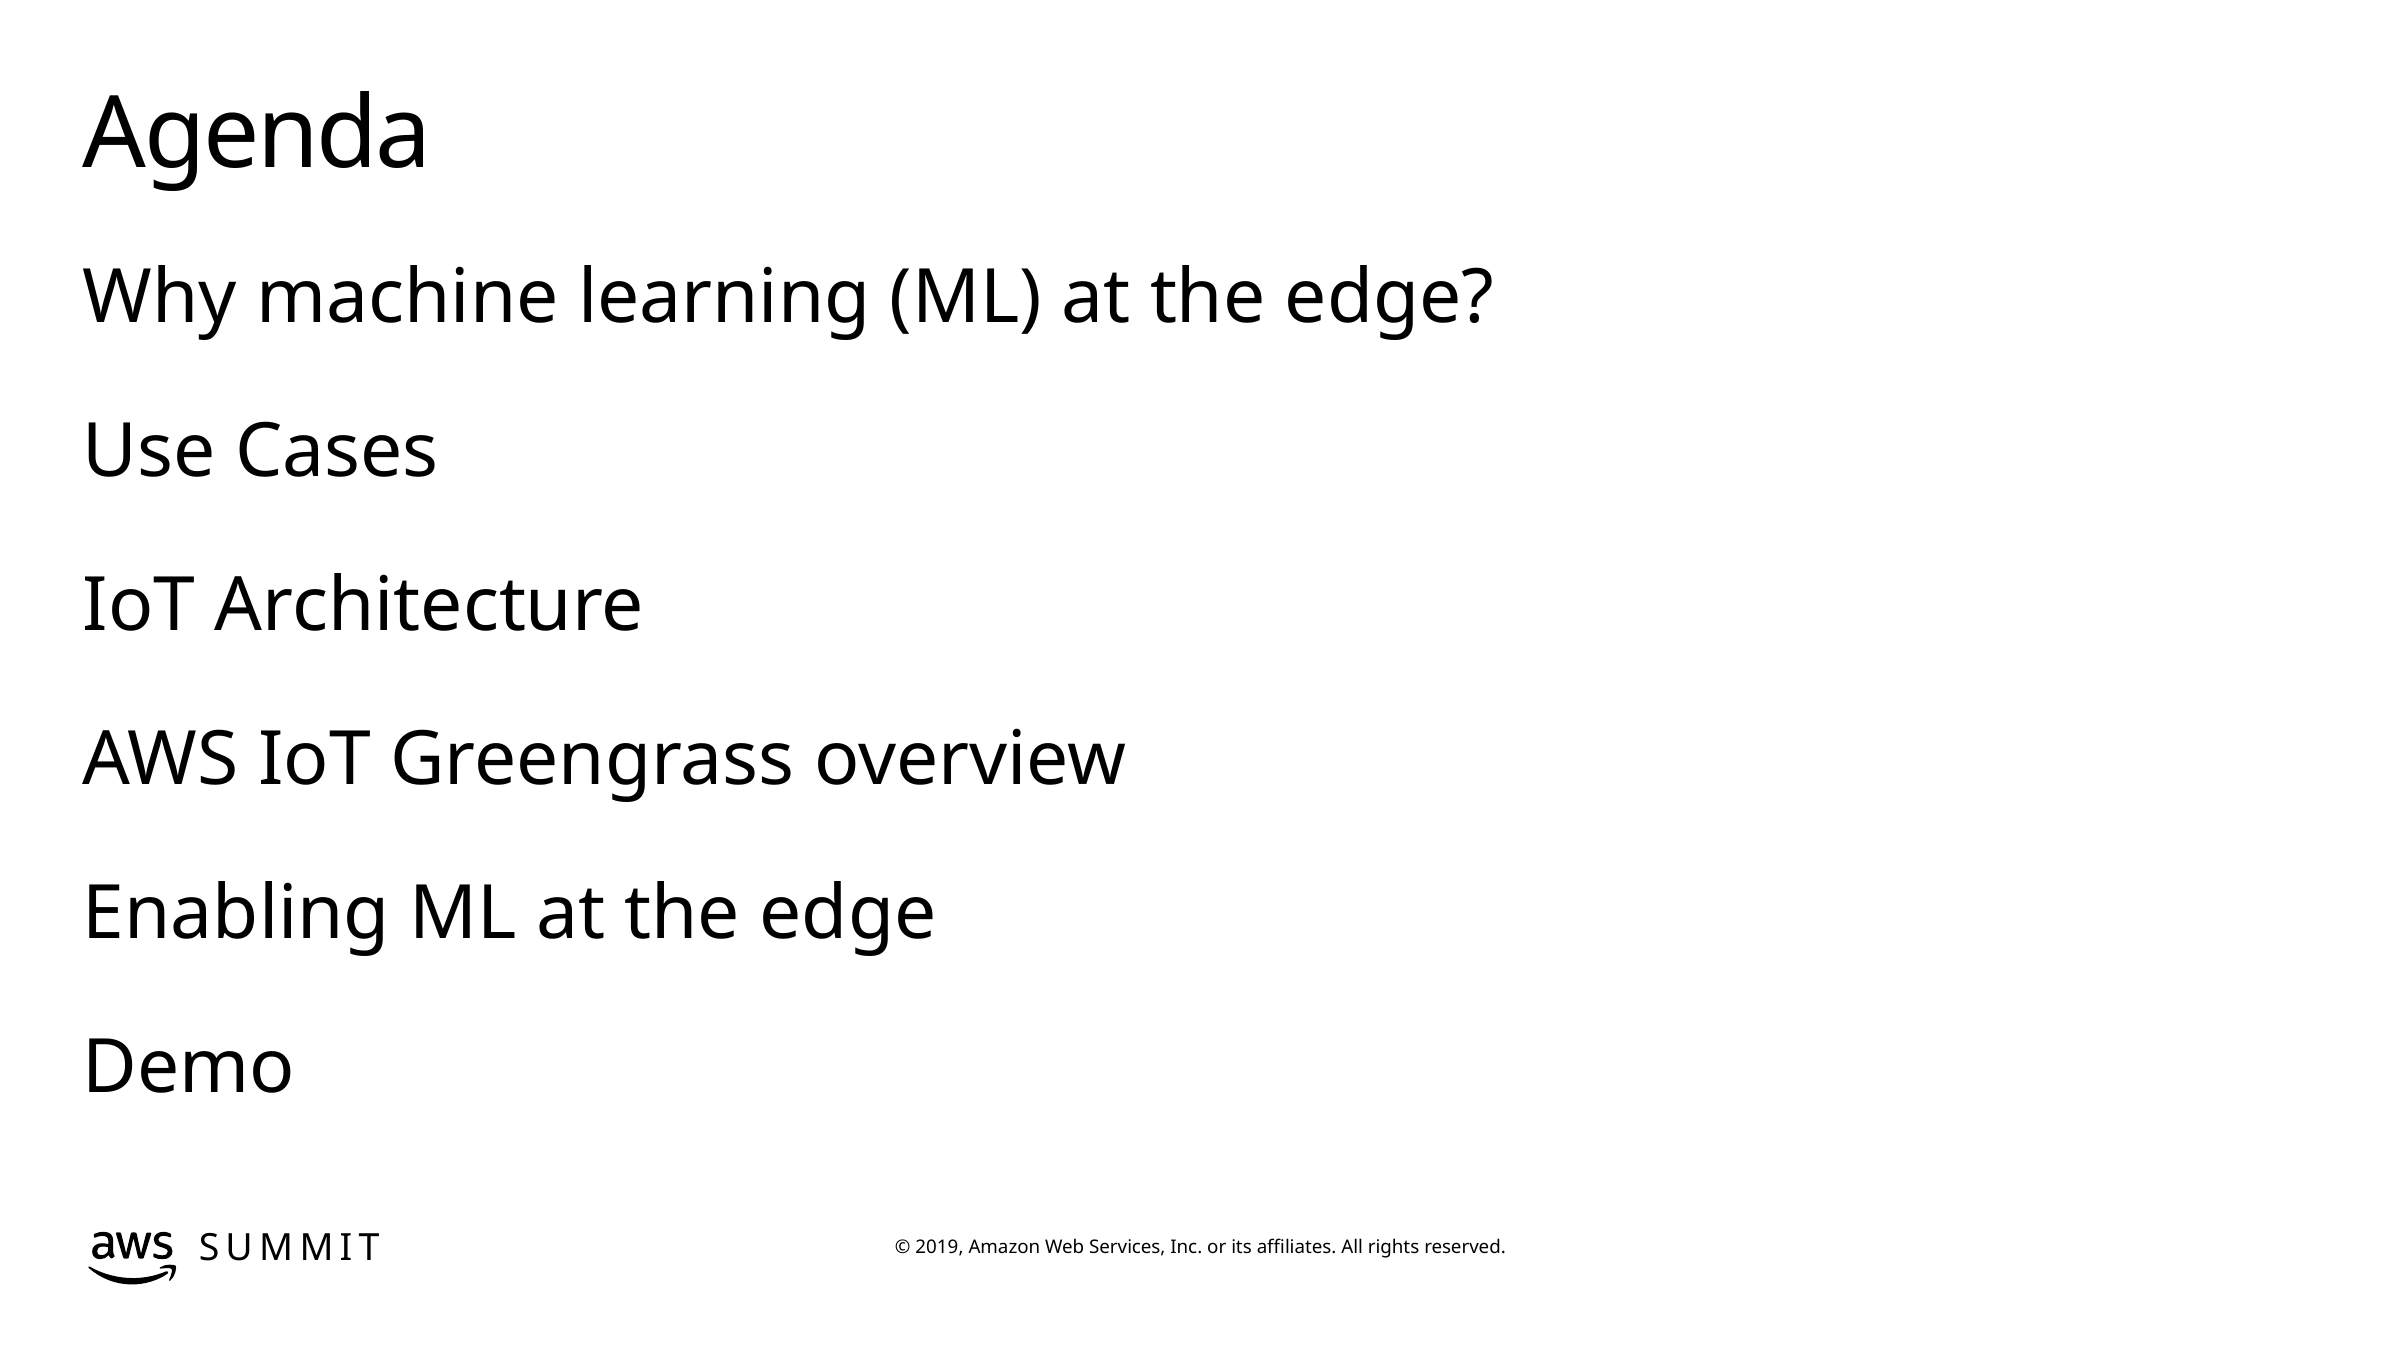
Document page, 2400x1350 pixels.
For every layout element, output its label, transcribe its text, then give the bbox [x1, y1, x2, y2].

title Agenda [52, 56, 2348, 235]
list Why machine learning (ML) at the edge? Use Cases IoT Architecture AWS IoT Greengrass overview Enabling ML at the edge Demo [52, 234, 2347, 1142]
